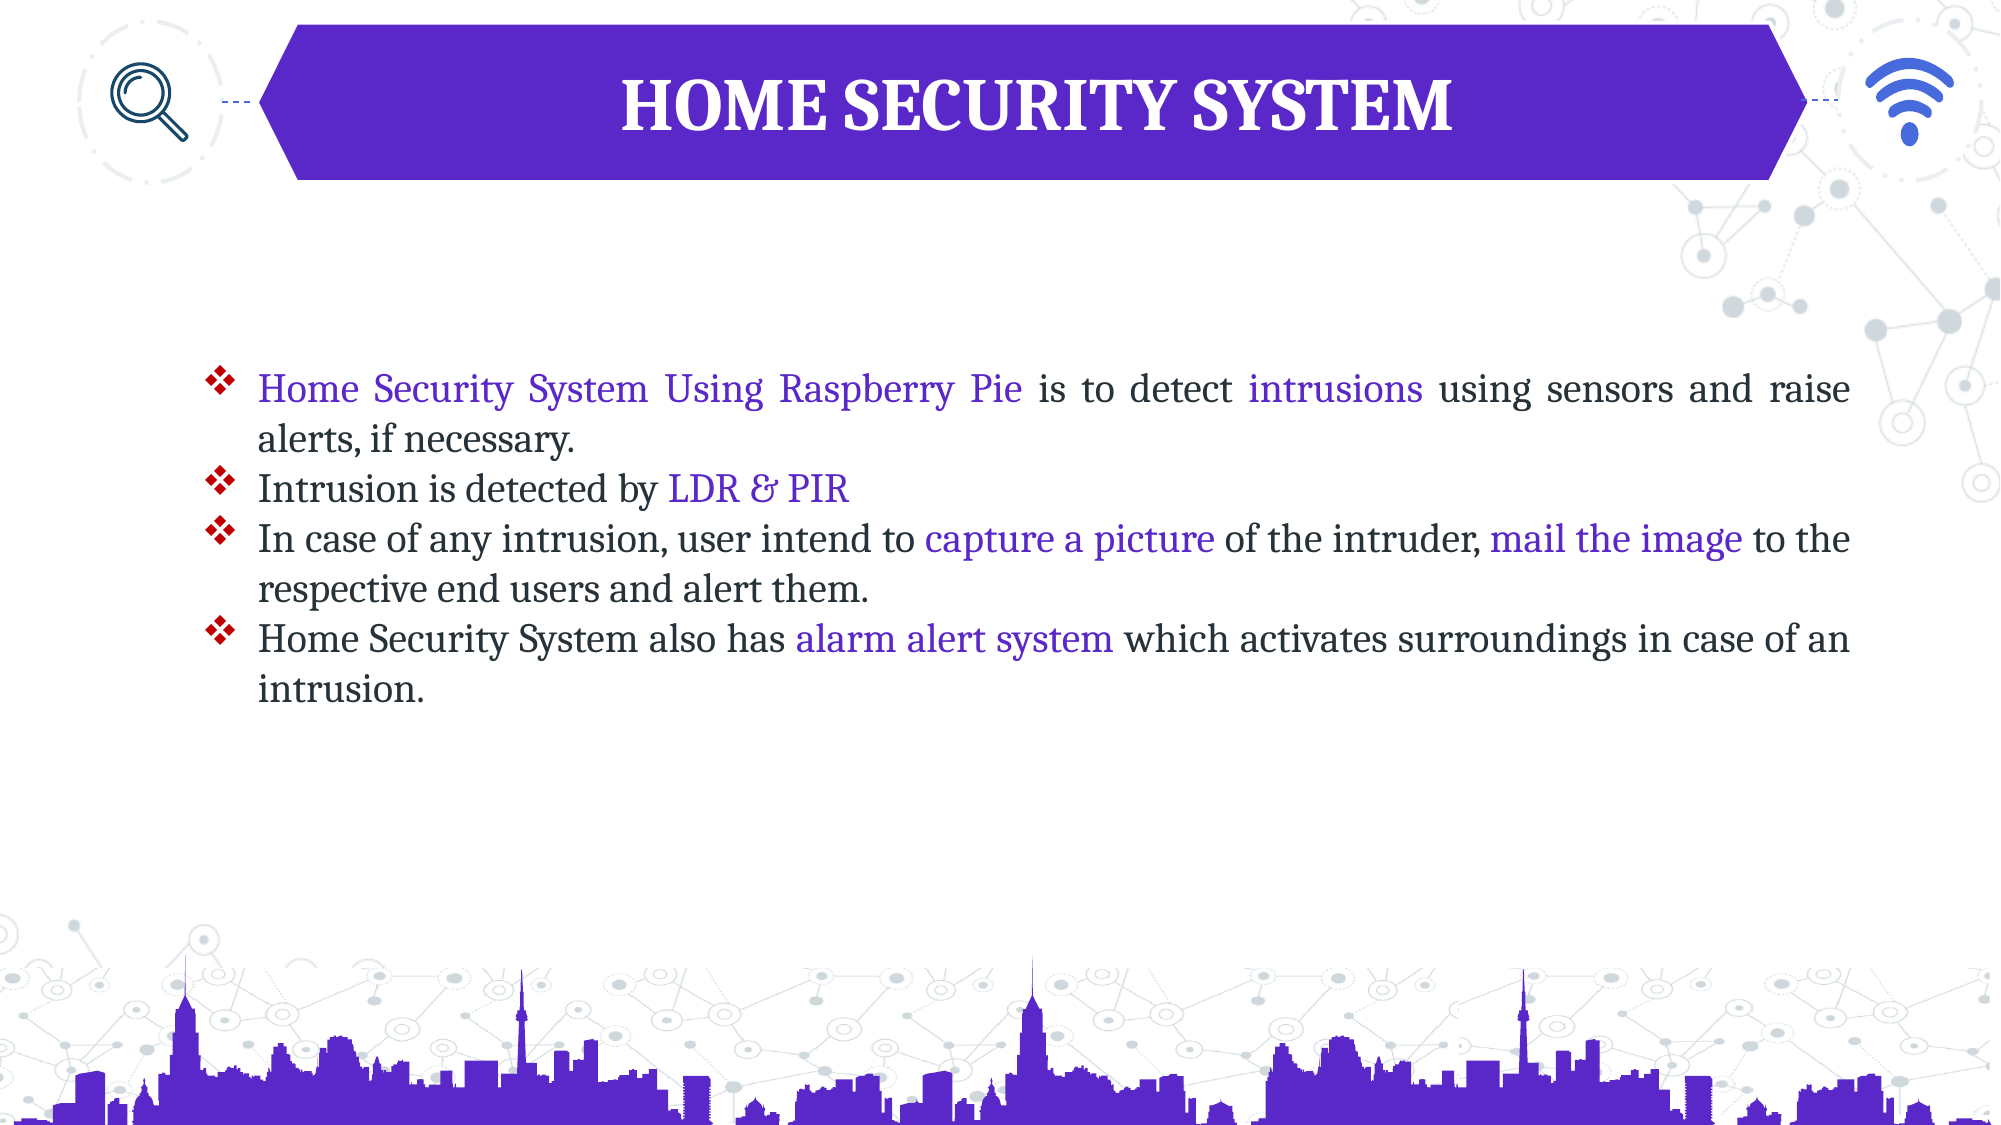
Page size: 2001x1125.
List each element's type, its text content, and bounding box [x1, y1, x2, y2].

text_box [1886, 97, 1934, 120]
text_box [1898, 120, 1921, 149]
picture [0, 0, 2001, 1125]
text_box [77, 19, 225, 185]
text_box Home Security System Using Raspberry Pie is to detect intrusions using sensors and raise alerts, if necessary. Intrusion is detected by LDR & PIR In case of any intrusion, user intend to capture a picture of the intruder, mail the image to the respective end users and alert them. Home Security System also has alarm alert system which activates surroundings in case of an intrusion. [186, 352, 1866, 768]
text_box [1836, 17, 1984, 183]
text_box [111, 63, 188, 141]
list HOME SECURITY SYSTEM [290, 40, 1786, 160]
text_box [1873, 76, 1946, 105]
text_box [1863, 55, 1956, 90]
